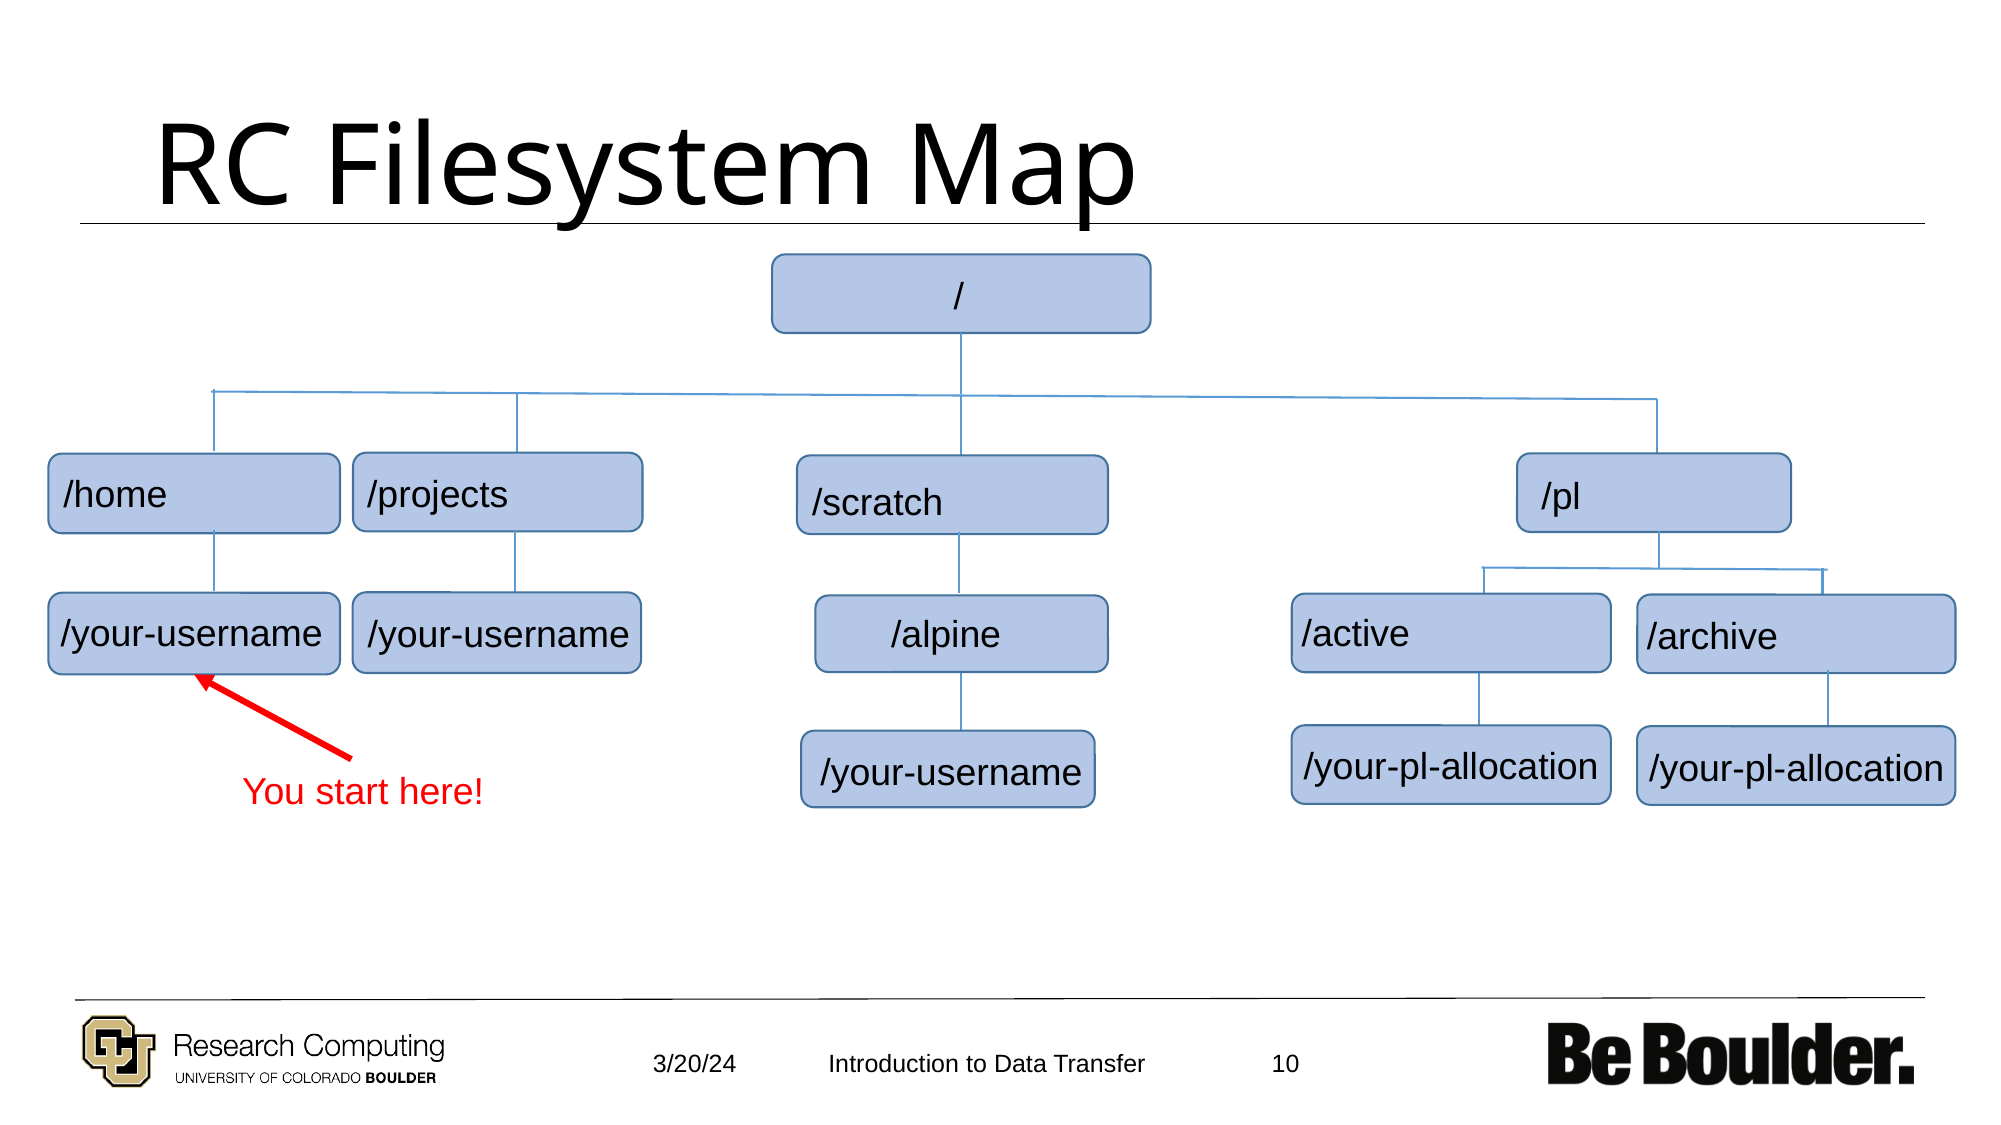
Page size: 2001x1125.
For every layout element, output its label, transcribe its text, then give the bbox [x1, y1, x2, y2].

text_box [1480, 724, 1612, 734]
text_box [1636, 796, 1956, 806]
text_box /home [48, 462, 189, 522]
title RC Filesystem Map [137, 59, 1863, 278]
text_box /your-username [45, 601, 352, 662]
text_box / [938, 265, 984, 325]
text_box /projects [352, 462, 537, 523]
text_box [814, 594, 1110, 674]
text_box /your-username [352, 603, 659, 663]
text_box [351, 662, 642, 675]
slide_number 10 [1202, 1032, 1315, 1093]
text_box /your-username [805, 740, 1112, 801]
text_box [770, 253, 1152, 335]
text_box [352, 451, 644, 533]
text_box [795, 454, 1110, 536]
text_box [1636, 593, 1957, 675]
text_box [1515, 452, 1793, 534]
text_box [47, 452, 342, 535]
text_box /archive [1632, 604, 1798, 665]
text_box [352, 591, 642, 603]
text_box /scratch [797, 470, 969, 531]
text_box [1291, 592, 1612, 674]
text_box /your-pl-allocation [1288, 734, 1621, 795]
text_box [800, 729, 1096, 809]
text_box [215, 391, 516, 400]
text_box /active [1286, 601, 1440, 662]
footer Introduction to Data Transfer [772, 1032, 1202, 1093]
text_box [47, 662, 341, 676]
picture [1524, 1015, 1938, 1088]
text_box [517, 391, 1658, 400]
text_box /your-pl-allocation [1634, 736, 1967, 796]
text_box You start here! [227, 759, 511, 820]
text_box /alpine [876, 602, 1047, 663]
text_box [48, 591, 340, 601]
text_box /pl [1526, 464, 1660, 525]
text_box [1291, 795, 1612, 805]
picture [81, 1015, 444, 1088]
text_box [194, 674, 352, 760]
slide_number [637, 1032, 772, 1093]
text_box [1636, 725, 1956, 736]
text_box [1291, 724, 1479, 734]
